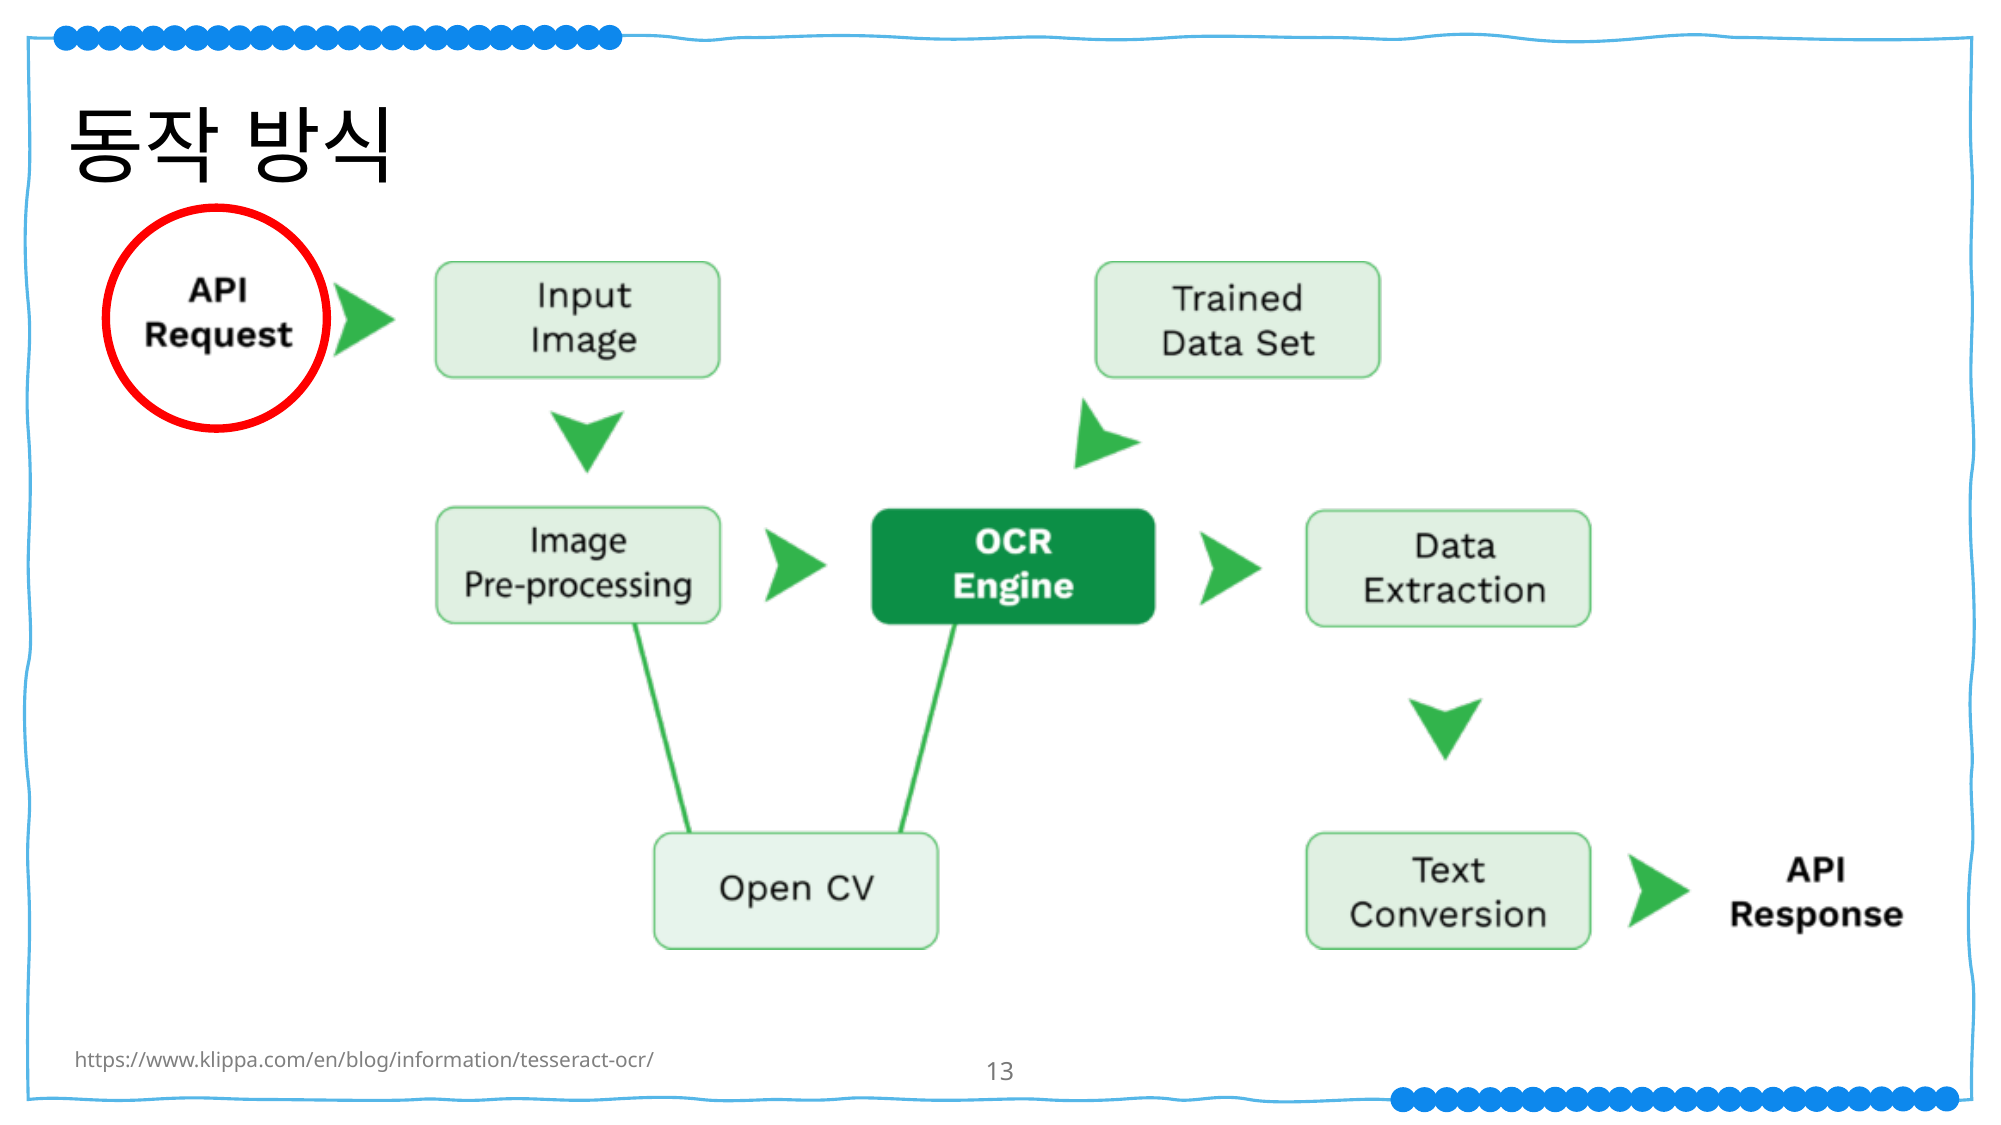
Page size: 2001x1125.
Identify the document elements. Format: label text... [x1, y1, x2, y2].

text_box https://www.klippa.com/en/blog/information/tesseract-ocr/ [59, 1039, 669, 1079]
text_box [104, 206, 313, 403]
slide_number 12 [1094, 1099, 1225, 1103]
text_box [53, 24, 623, 52]
picture [143, 261, 1906, 951]
text_box [22, 32, 1976, 1104]
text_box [1389, 1085, 1960, 1113]
